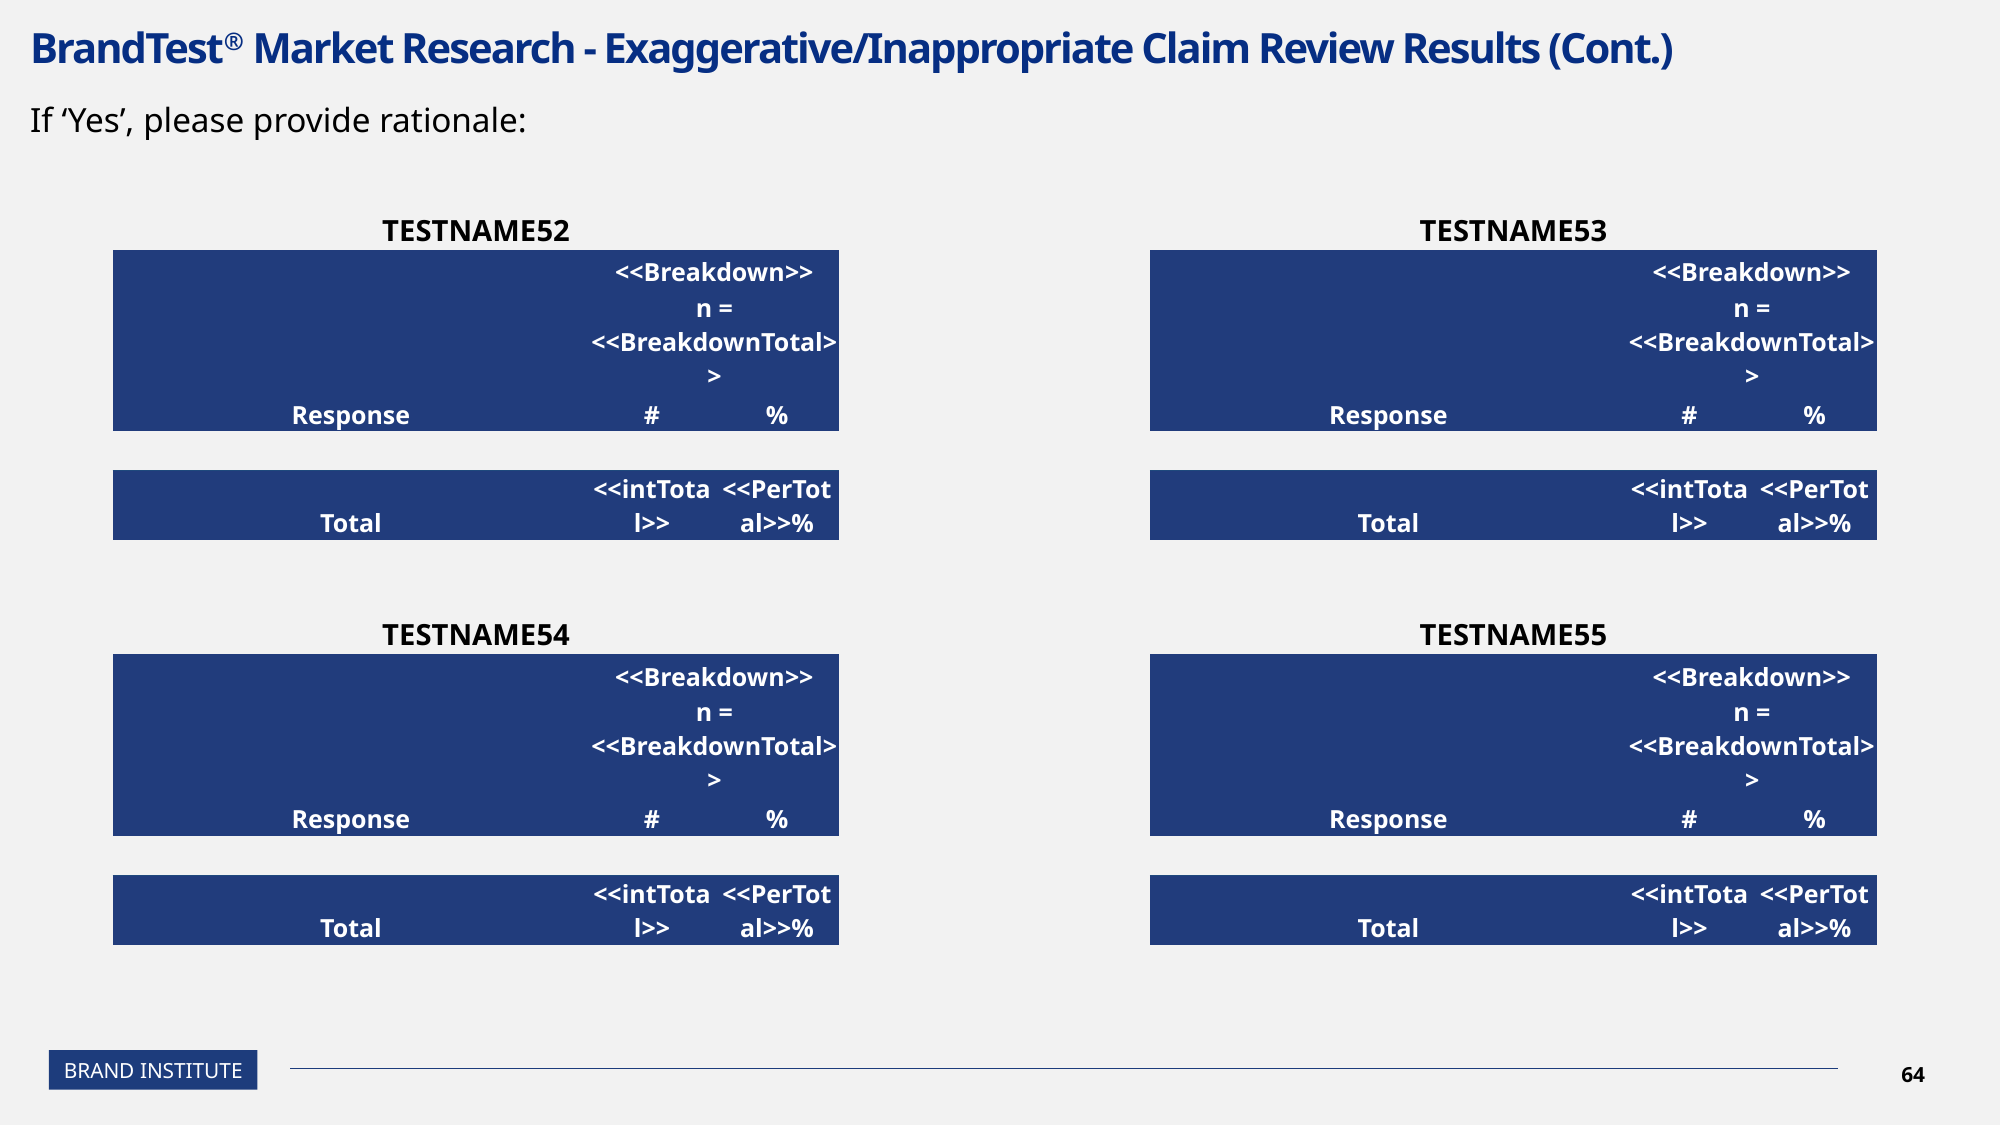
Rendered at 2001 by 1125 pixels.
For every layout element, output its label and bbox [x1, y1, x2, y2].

table_cell [1150, 471, 1877, 540]
table_cell [1150, 250, 1877, 470]
table_header [1150, 204, 1877, 250]
table_cell [113, 250, 839, 470]
table_header [113, 609, 839, 654]
table_cell [113, 654, 839, 875]
table_header [1150, 609, 1877, 654]
table_cell [1150, 654, 1877, 875]
title [30, 0, 1954, 73]
list [30, 99, 1954, 140]
table_cell [1150, 876, 1877, 945]
table_cell [113, 471, 839, 540]
table_header [113, 204, 839, 250]
table_cell [113, 876, 839, 945]
